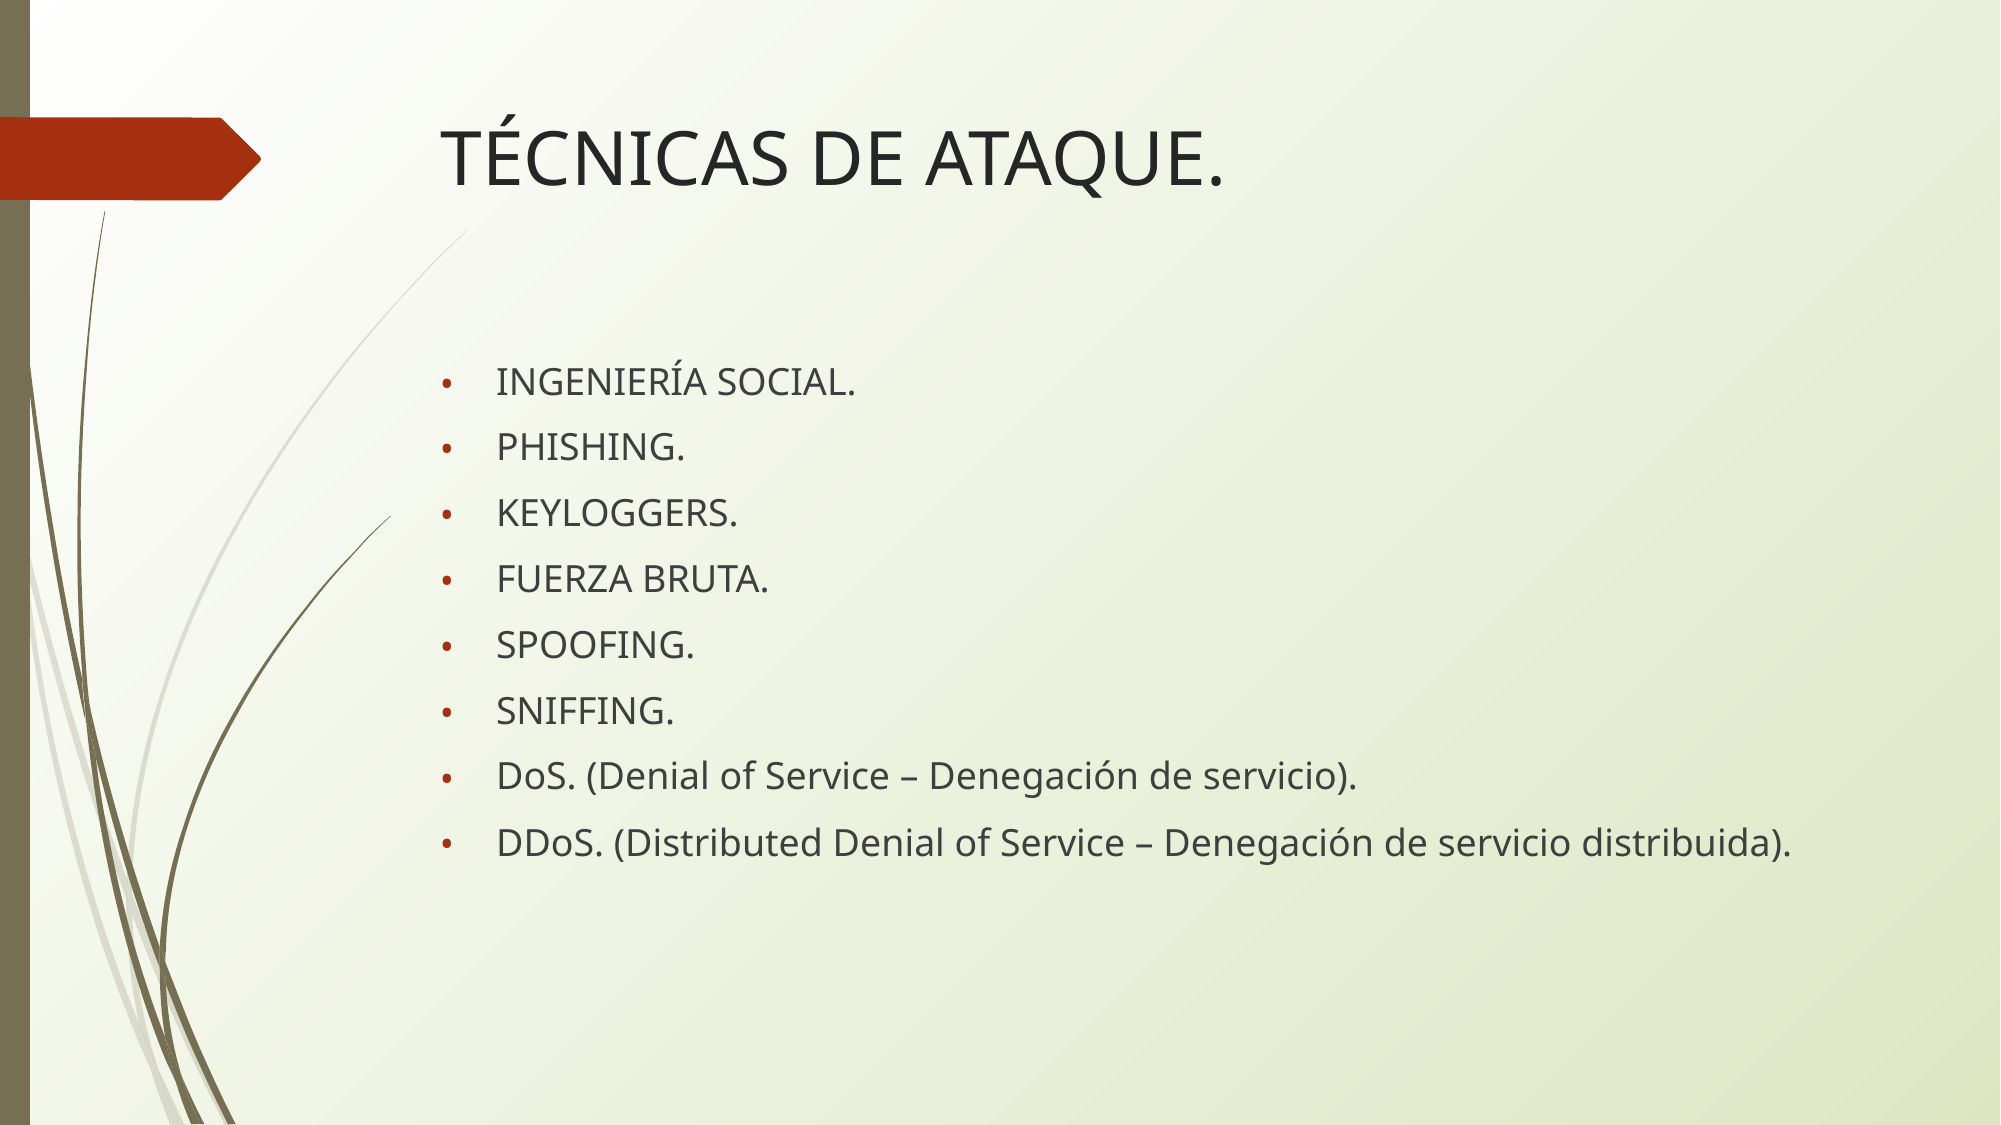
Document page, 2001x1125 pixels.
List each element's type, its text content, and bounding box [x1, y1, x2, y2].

title TÉCNICAS DE ATAQUE. [425, 102, 1888, 313]
list INGENIERÍA SOCIAL. PHISHING. KEYLOGGERS. FUERZA BRUTA. SPOOFING. SNIFFING. DoS. (Denial of Service – Denegación de servicio). DDoS. (Distributed Denial of Service – Denegación de servicio distribuida). [424, 350, 1888, 970]
